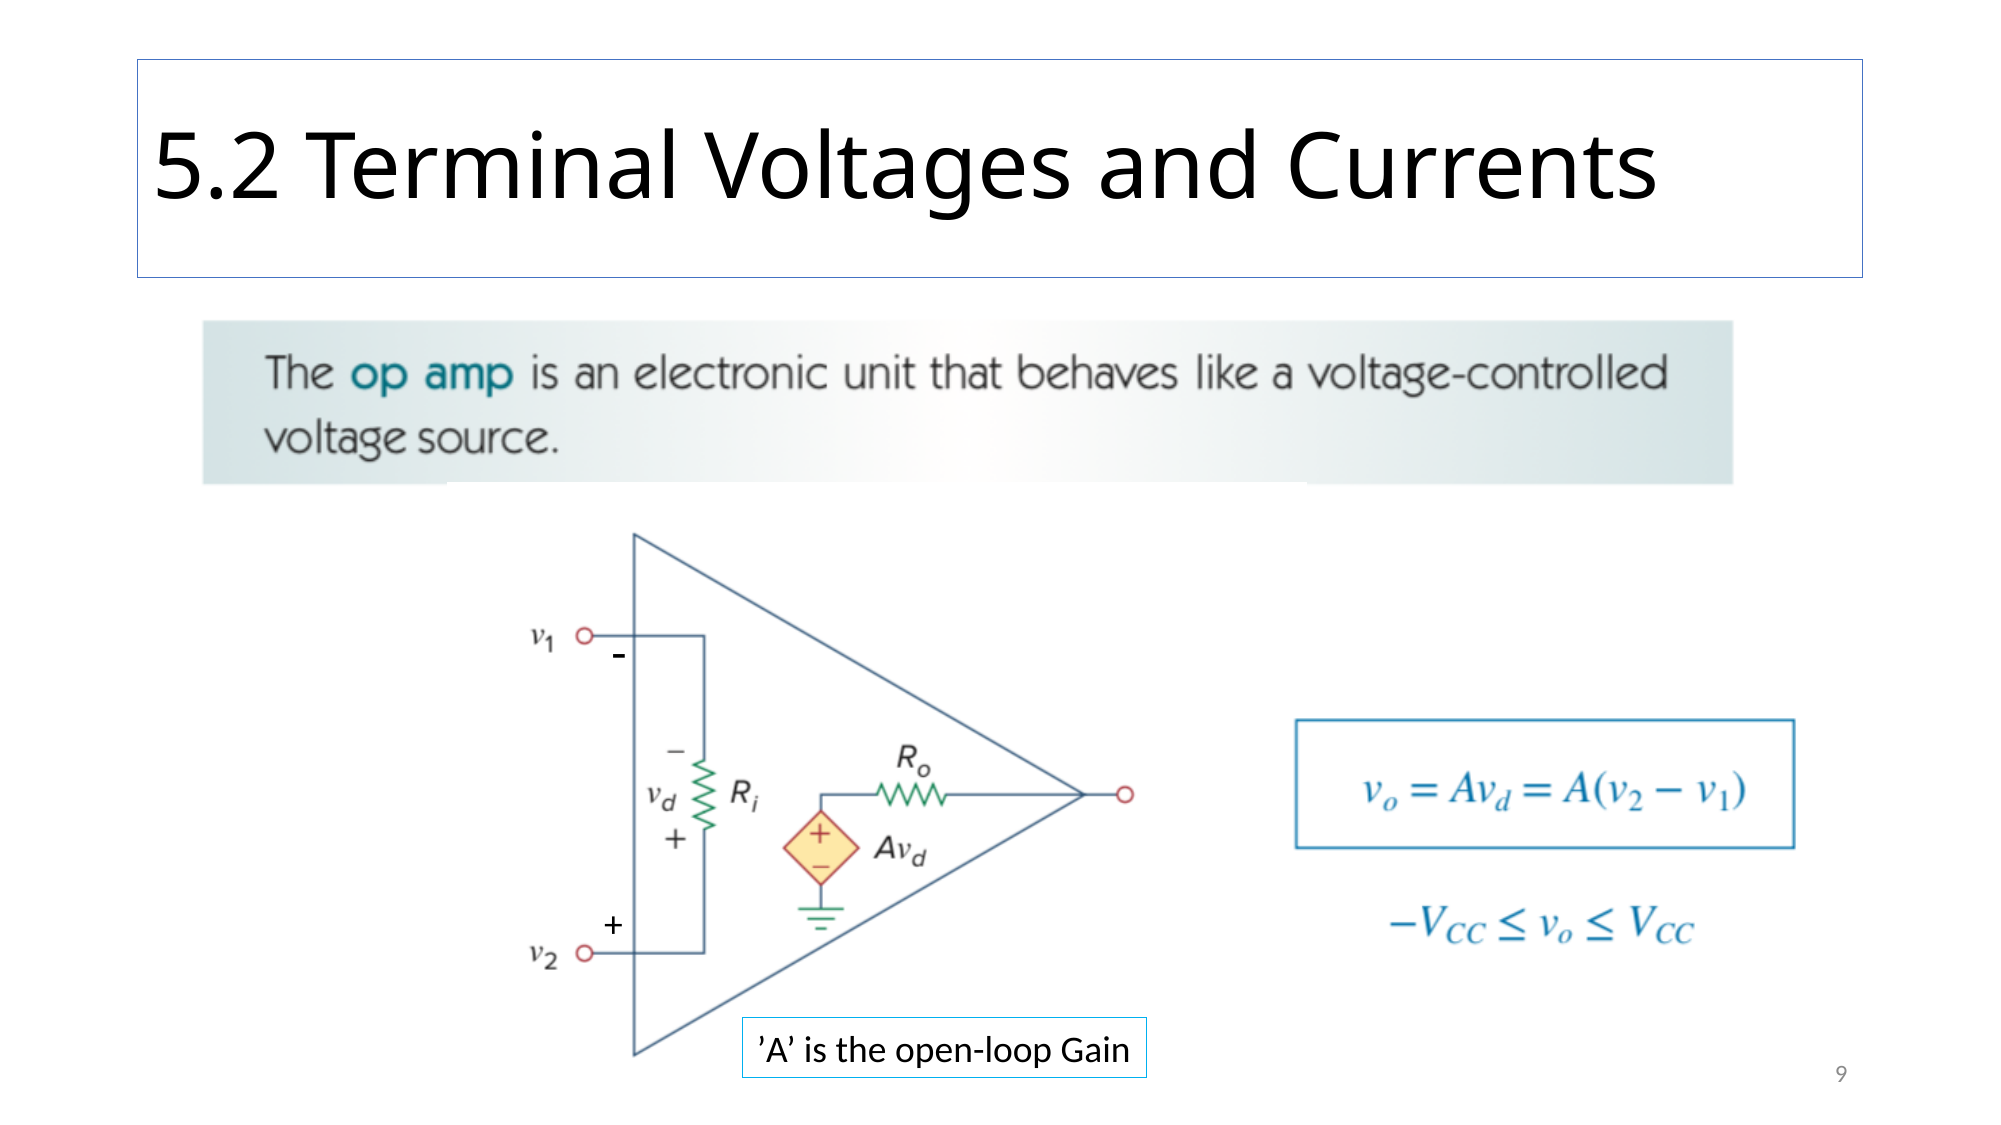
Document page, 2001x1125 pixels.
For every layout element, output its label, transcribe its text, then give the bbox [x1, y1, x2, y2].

title 5.2 Terminal Voltages and Currents [137, 59, 1863, 278]
text_box ’A’ is the open-loop Gain [742, 1070, 1147, 1078]
picture [744, 1019, 1145, 1070]
slide_number 9 [1412, 1042, 1863, 1103]
picture [140, 291, 1929, 1070]
